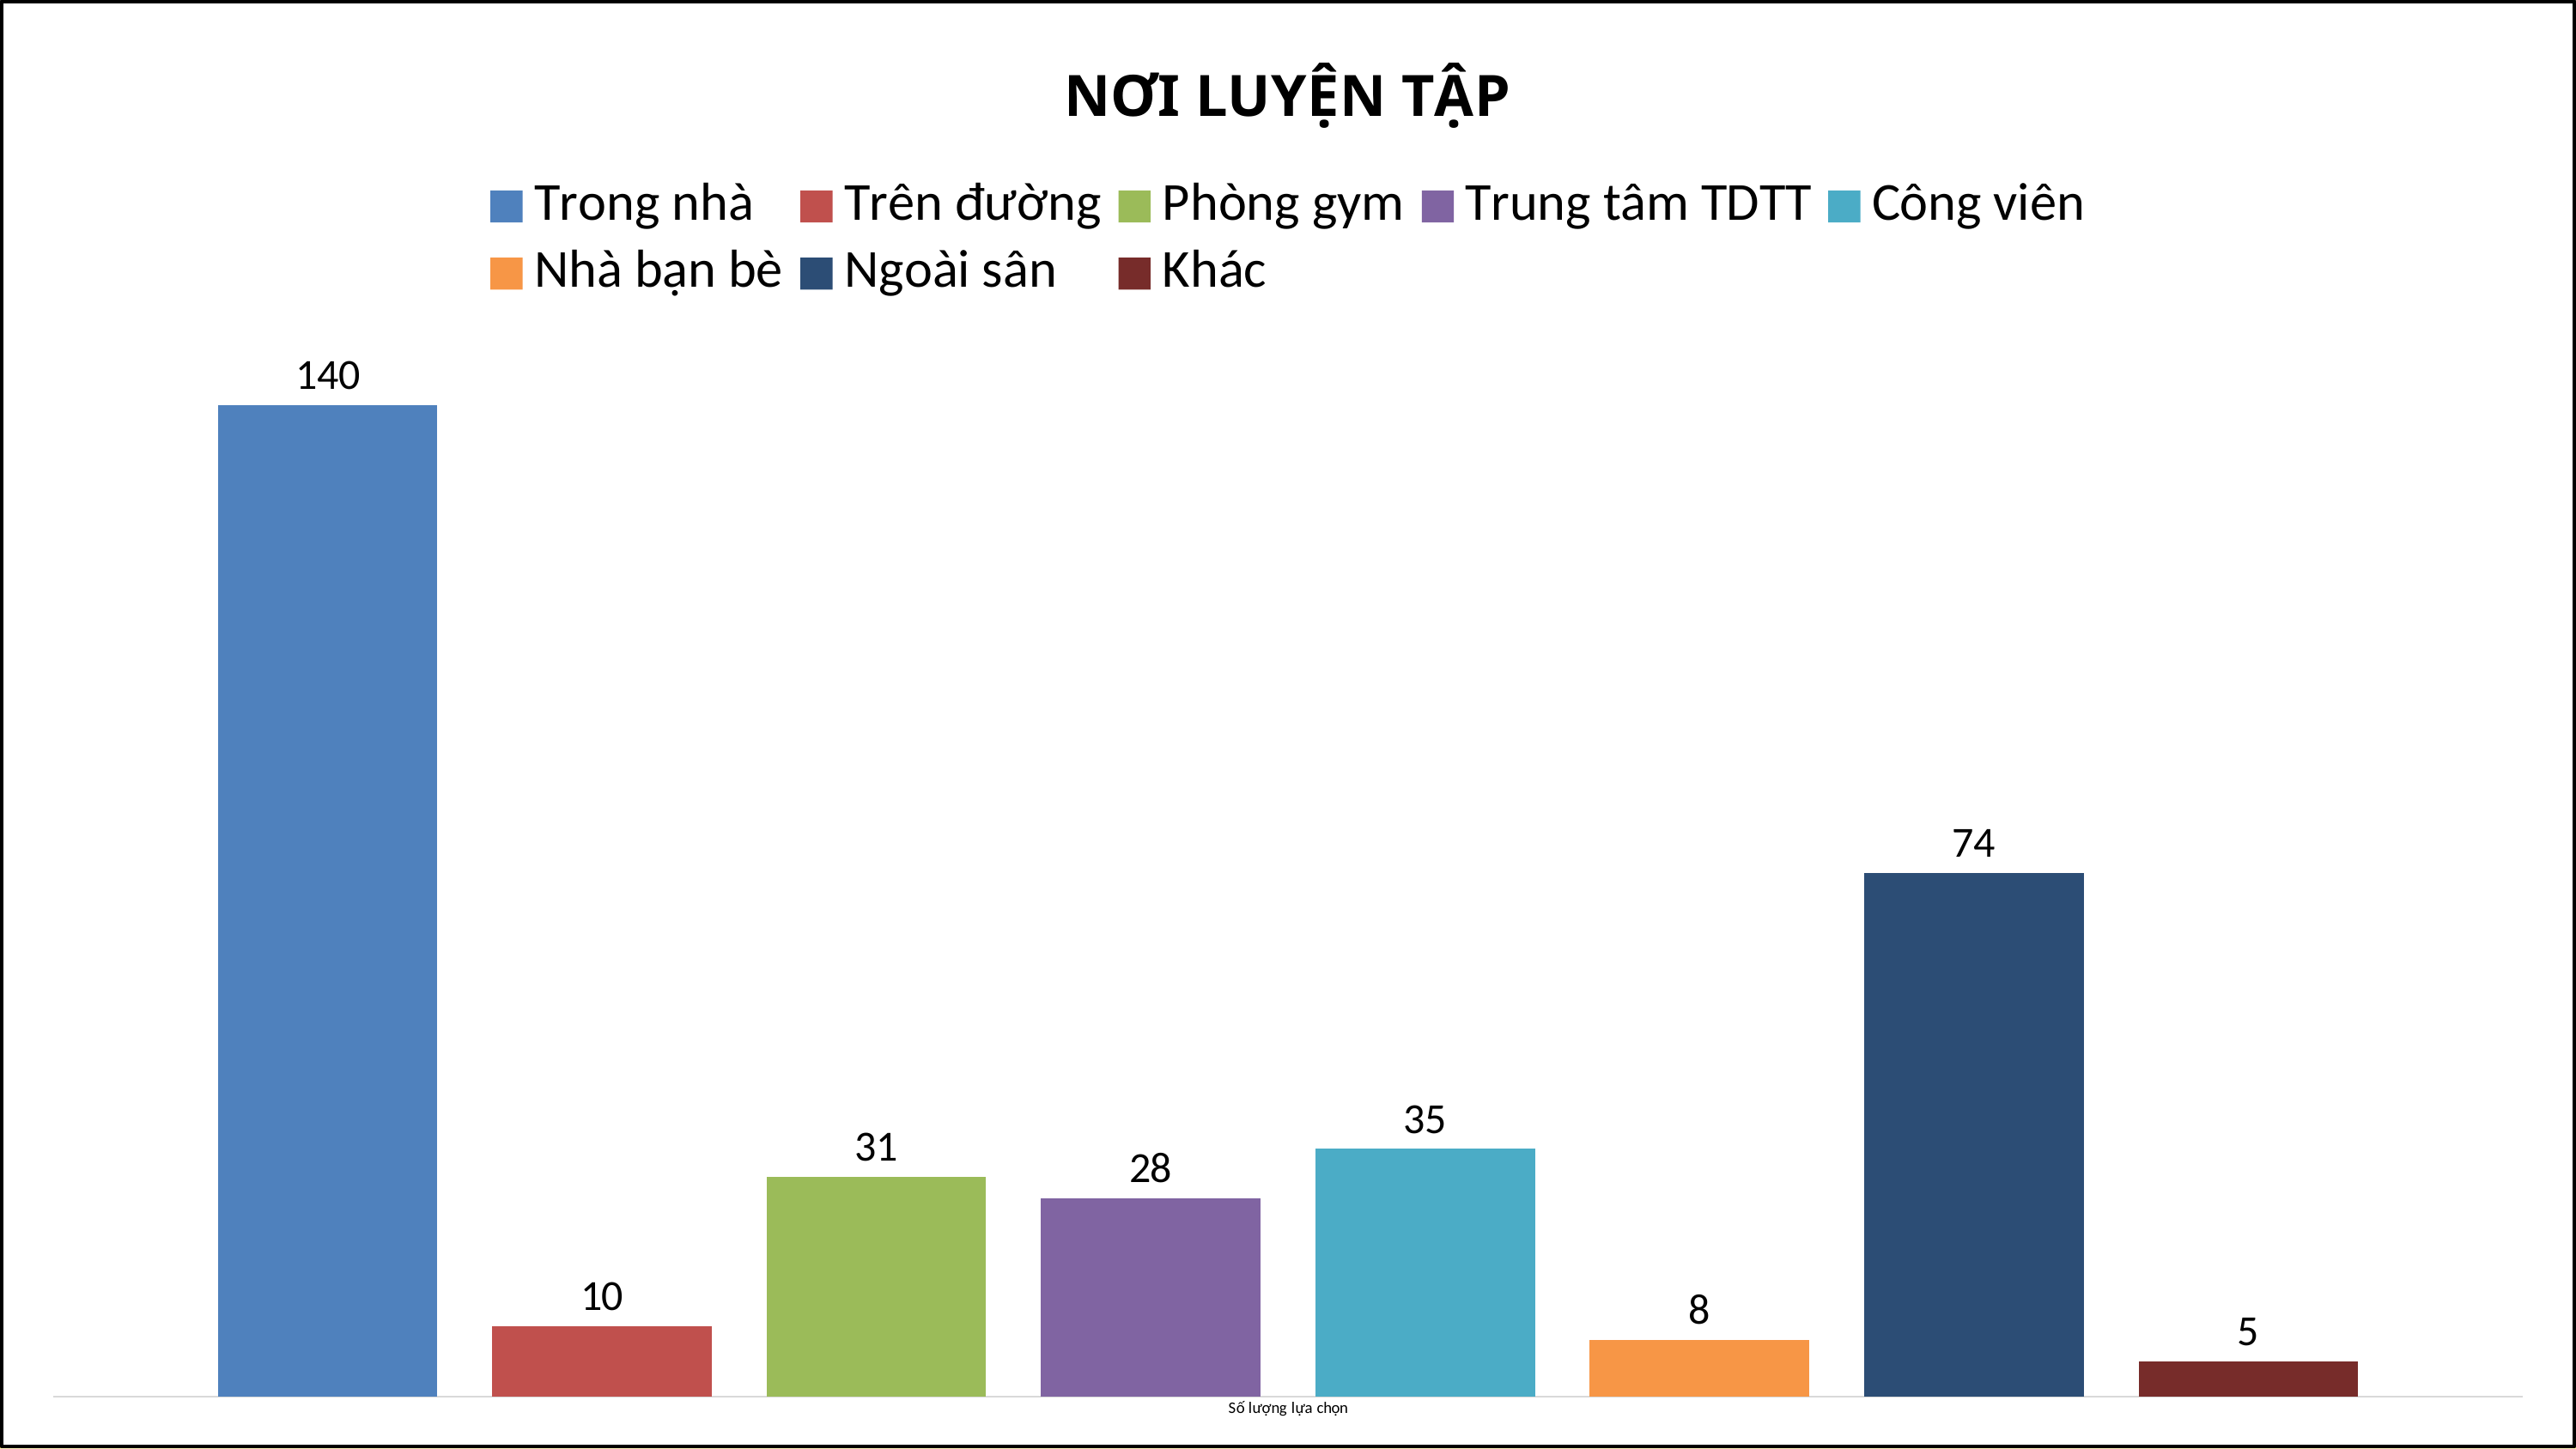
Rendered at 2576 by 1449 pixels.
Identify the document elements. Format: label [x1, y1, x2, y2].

chart [0, 0, 2576, 1449]
